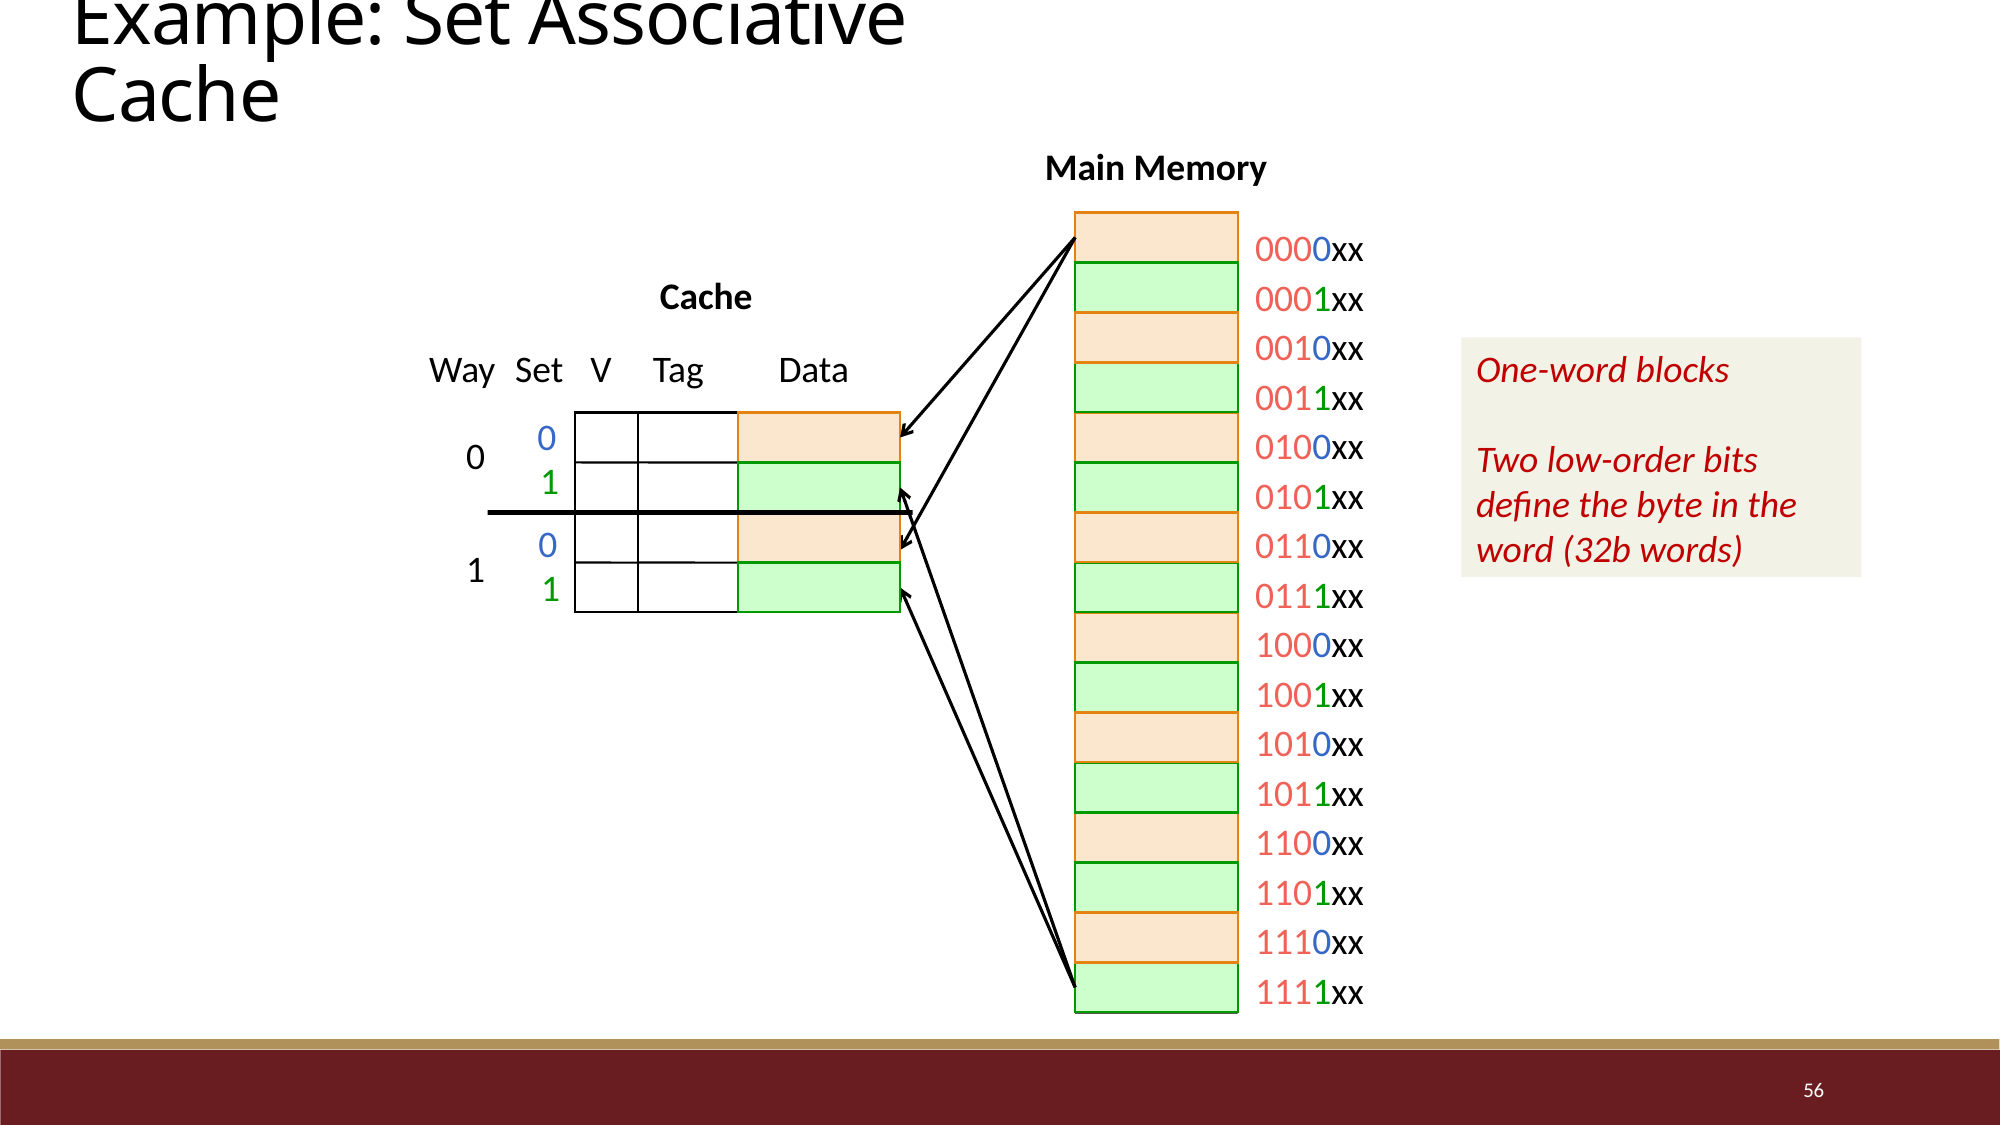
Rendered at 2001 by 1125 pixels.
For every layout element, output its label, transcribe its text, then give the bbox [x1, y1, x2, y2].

text_box 0000xx 0001xx 0010xx 0011xx 0100xx 0101xx 0110xx 0111xx 1000xx 1001xx 1010xx 1011xx 1100xx 1101xx 1110xx 1111xx [1240, 212, 1403, 1019]
text_box Cache [645, 264, 768, 325]
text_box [742, 411, 896, 613]
text_box 0 [451, 424, 500, 485]
text_box [1083, 662, 1238, 712]
text_box 1 [526, 556, 573, 617]
text_box [1075, 212, 1238, 262]
text_box [1083, 462, 1238, 512]
text_box [1083, 613, 1238, 662]
text_box Data [763, 337, 864, 398]
text_box [1083, 512, 1238, 563]
text_box [1075, 963, 1238, 1013]
text_box [1083, 763, 1238, 813]
text_box [1083, 712, 1238, 763]
text_box 1 [451, 537, 500, 598]
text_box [642, 411, 739, 613]
text_box 0 [522, 405, 572, 466]
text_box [899, 236, 1076, 486]
title Example: Set Associative Cache [56, 18, 1089, 144]
text_box Main Memory [1030, 135, 1283, 196]
slide_number 56 [1624, 1059, 1840, 1120]
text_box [899, 486, 1076, 988]
text_box 1 [525, 449, 571, 510]
text_box [1083, 813, 1238, 862]
text_box [1083, 563, 1238, 613]
text_box Set [511, 337, 579, 398]
text_box [1083, 413, 1238, 462]
text_box Tag [638, 337, 719, 398]
text_box [1083, 862, 1238, 912]
text_box [1083, 262, 1238, 312]
text_box Way [414, 337, 511, 398]
text_box [1083, 363, 1238, 413]
text_box One-word blocks Two low-order bits define the byte in the word (32b words) [1461, 337, 1862, 578]
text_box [574, 411, 639, 613]
text_box [1083, 912, 1238, 963]
text_box 0 [523, 512, 571, 573]
text_box [1083, 312, 1238, 363]
text_box V [579, 337, 627, 398]
